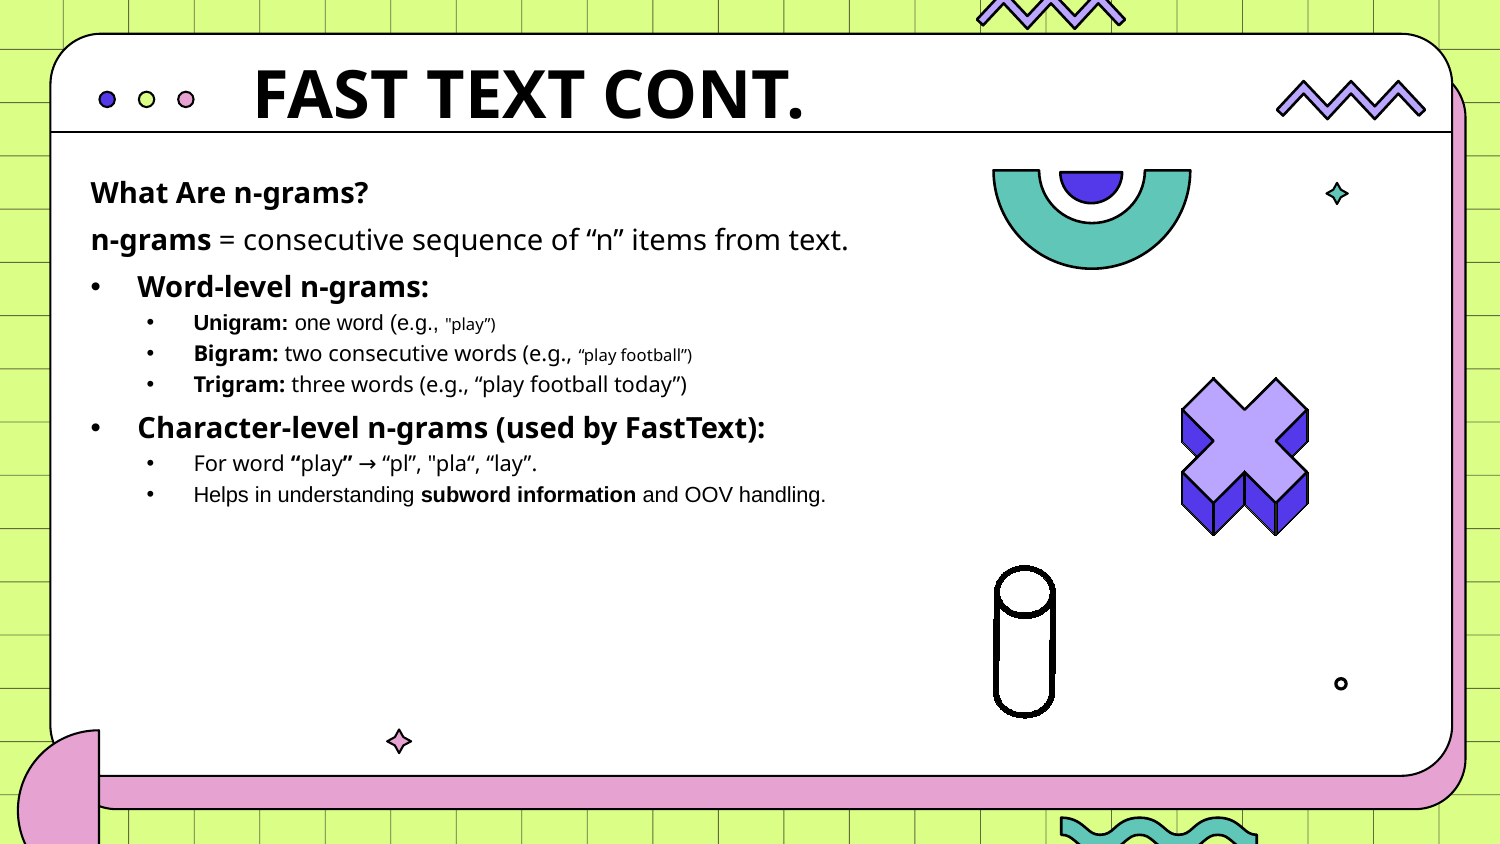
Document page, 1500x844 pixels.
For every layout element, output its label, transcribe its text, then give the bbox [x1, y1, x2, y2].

text_box [1334, 677, 1348, 691]
list What Are n-grams? n-grams = consecutive sequence of “n” items from text. Word-level n-grams: Unigram: one word (e.g., "play”) Bigram: two consecutive words (e.g., “play football”) Trigram: three words (e.g., “play football today”) Character-level n-grams (used by FastText): For word “play” → “pl”, "pla“, “lay”. Helps in understanding subword information and OOV handling. [75, 170, 973, 754]
text_box [177, 90, 195, 109]
text_box [387, 729, 412, 754]
text_box [1061, 817, 1257, 844]
text_box [98, 90, 116, 109]
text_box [1181, 377, 1309, 536]
list FAST TEXT CONT. [237, 37, 994, 157]
text_box [137, 90, 156, 109]
text_box [1326, 182, 1348, 205]
text_box "lay" [708, 0, 792, 43]
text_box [946, 608, 1103, 672]
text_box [993, 170, 1191, 269]
text_box [1276, 81, 1426, 120]
text_box [17, 730, 99, 844]
